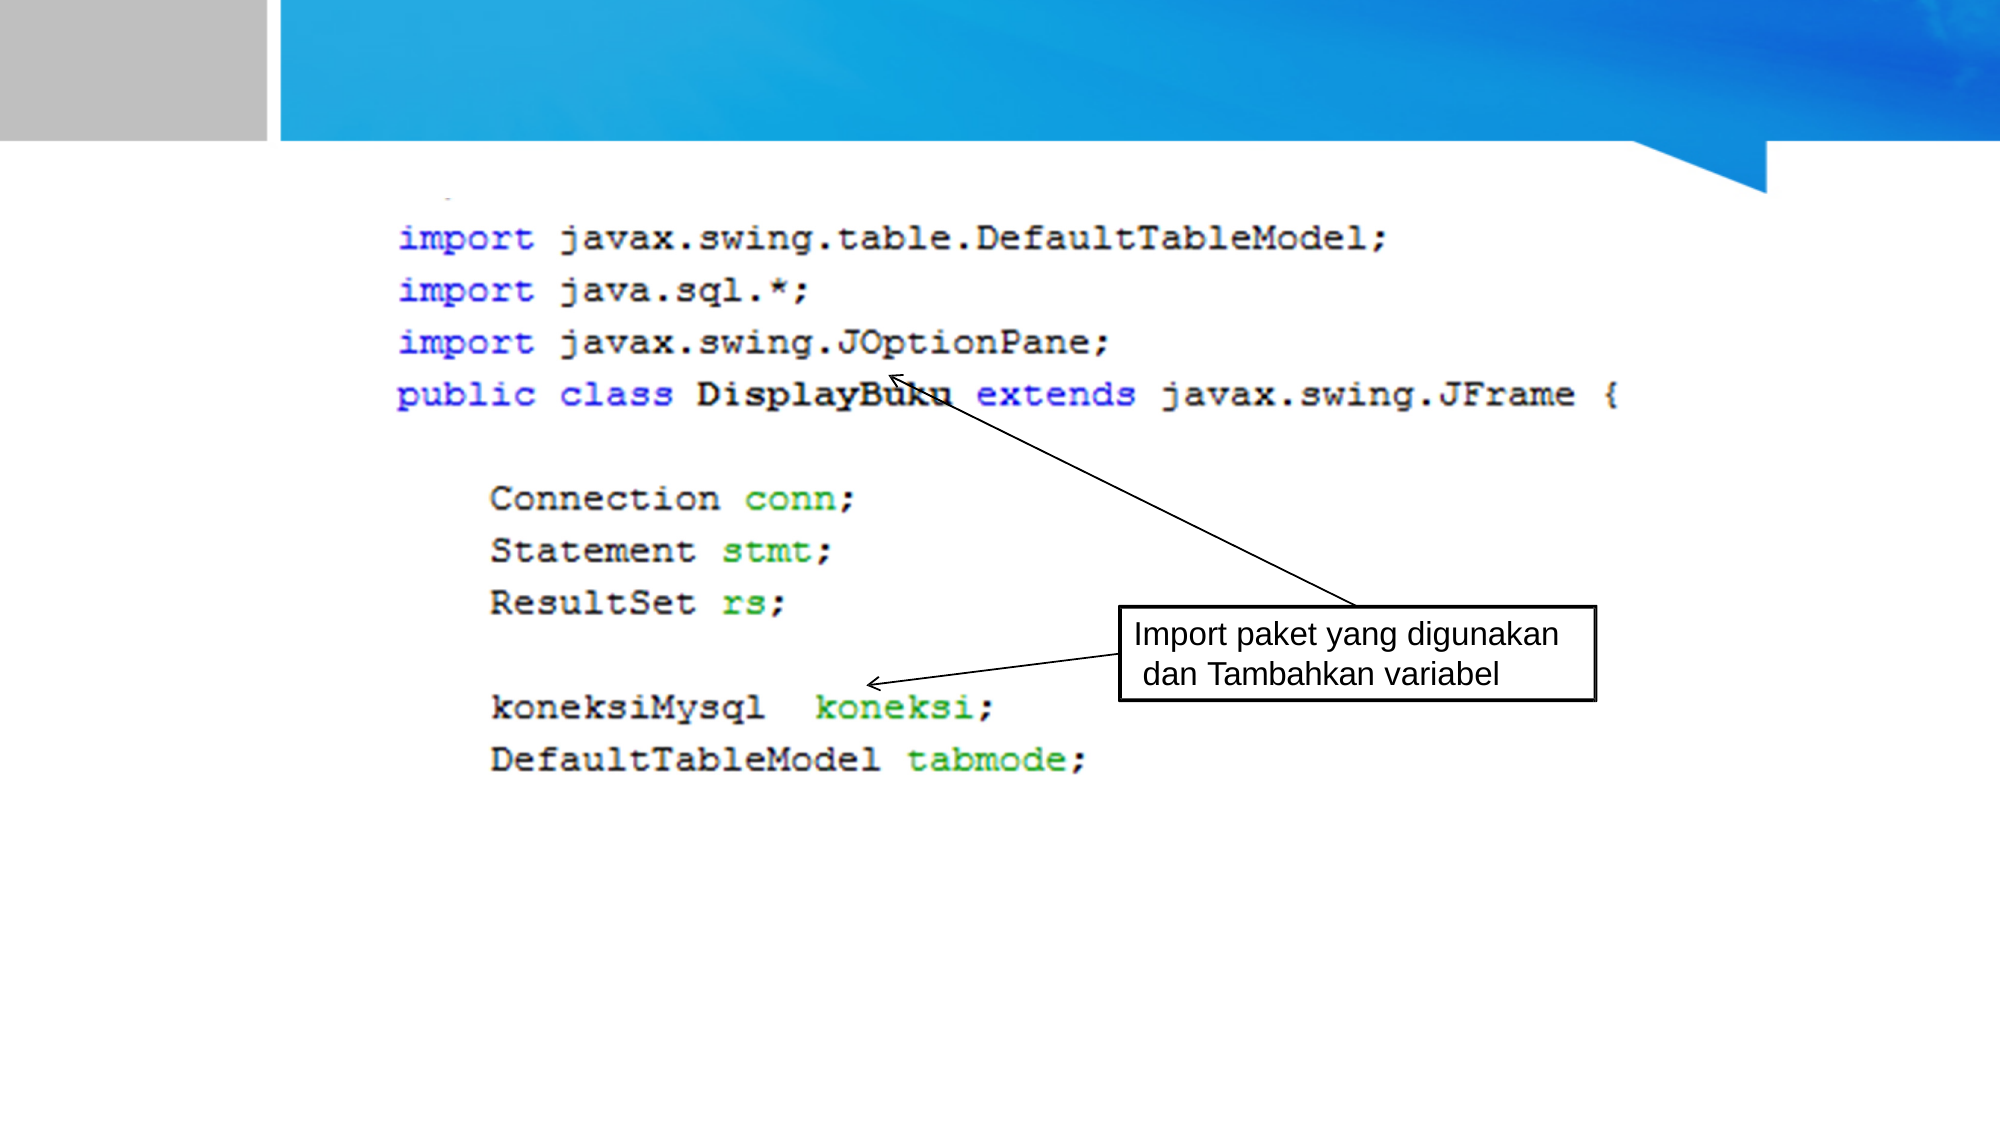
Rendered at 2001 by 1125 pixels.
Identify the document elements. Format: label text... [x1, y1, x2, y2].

text_box [392, 197, 1620, 775]
text_box Import paket yang digunakan dan Tambahkan variabel [1131, 610, 1562, 692]
text_box [888, 374, 1359, 608]
picture [0, 0, 2000, 1125]
text_box [866, 652, 1121, 692]
text_box [1118, 604, 1598, 703]
